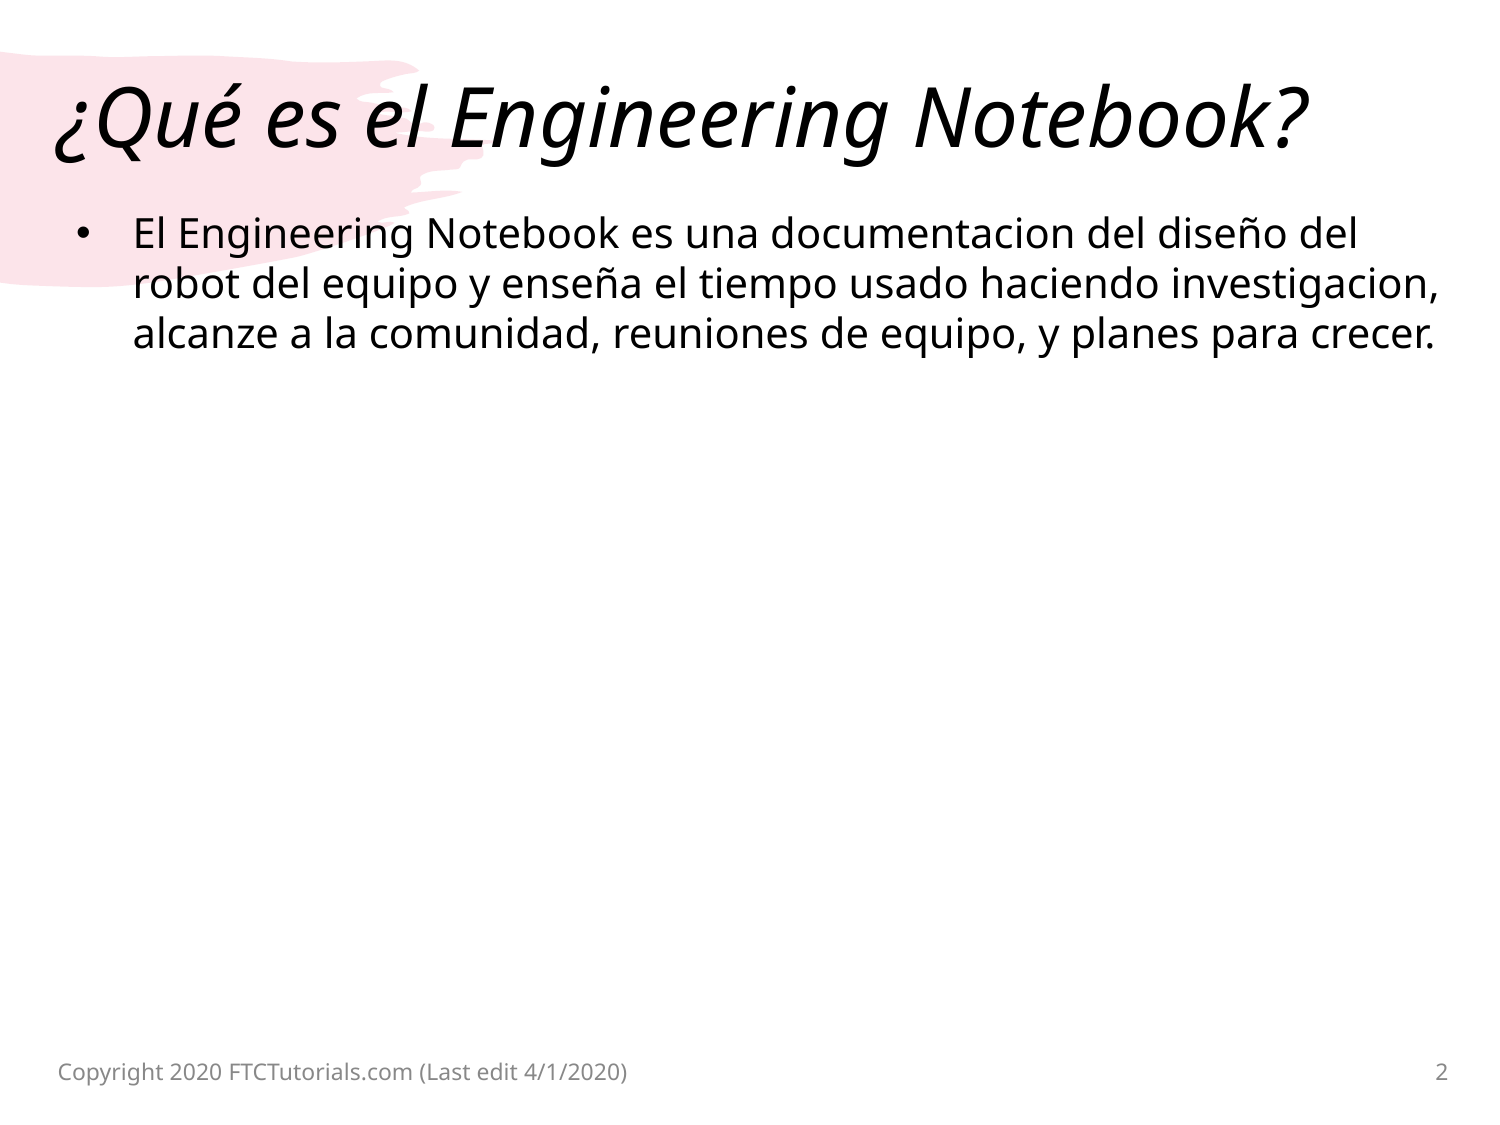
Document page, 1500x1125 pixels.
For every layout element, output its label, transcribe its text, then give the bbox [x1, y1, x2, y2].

slide_number 2 [1378, 1042, 1464, 1103]
footer Copyright 2020 FTCTutorials.com (Last edit 4/1/2020) [42, 1042, 718, 1103]
title ¿Qué es el Engineering Notebook? [42, 59, 1464, 182]
list El Engineering Notebook es una documentacion del diseño del robot del equipo y enseña el tiempo usado haciendo investigacion, alcanze a la comunidad, reuniones de equipo, y planes para crecer. [42, 199, 1464, 1025]
